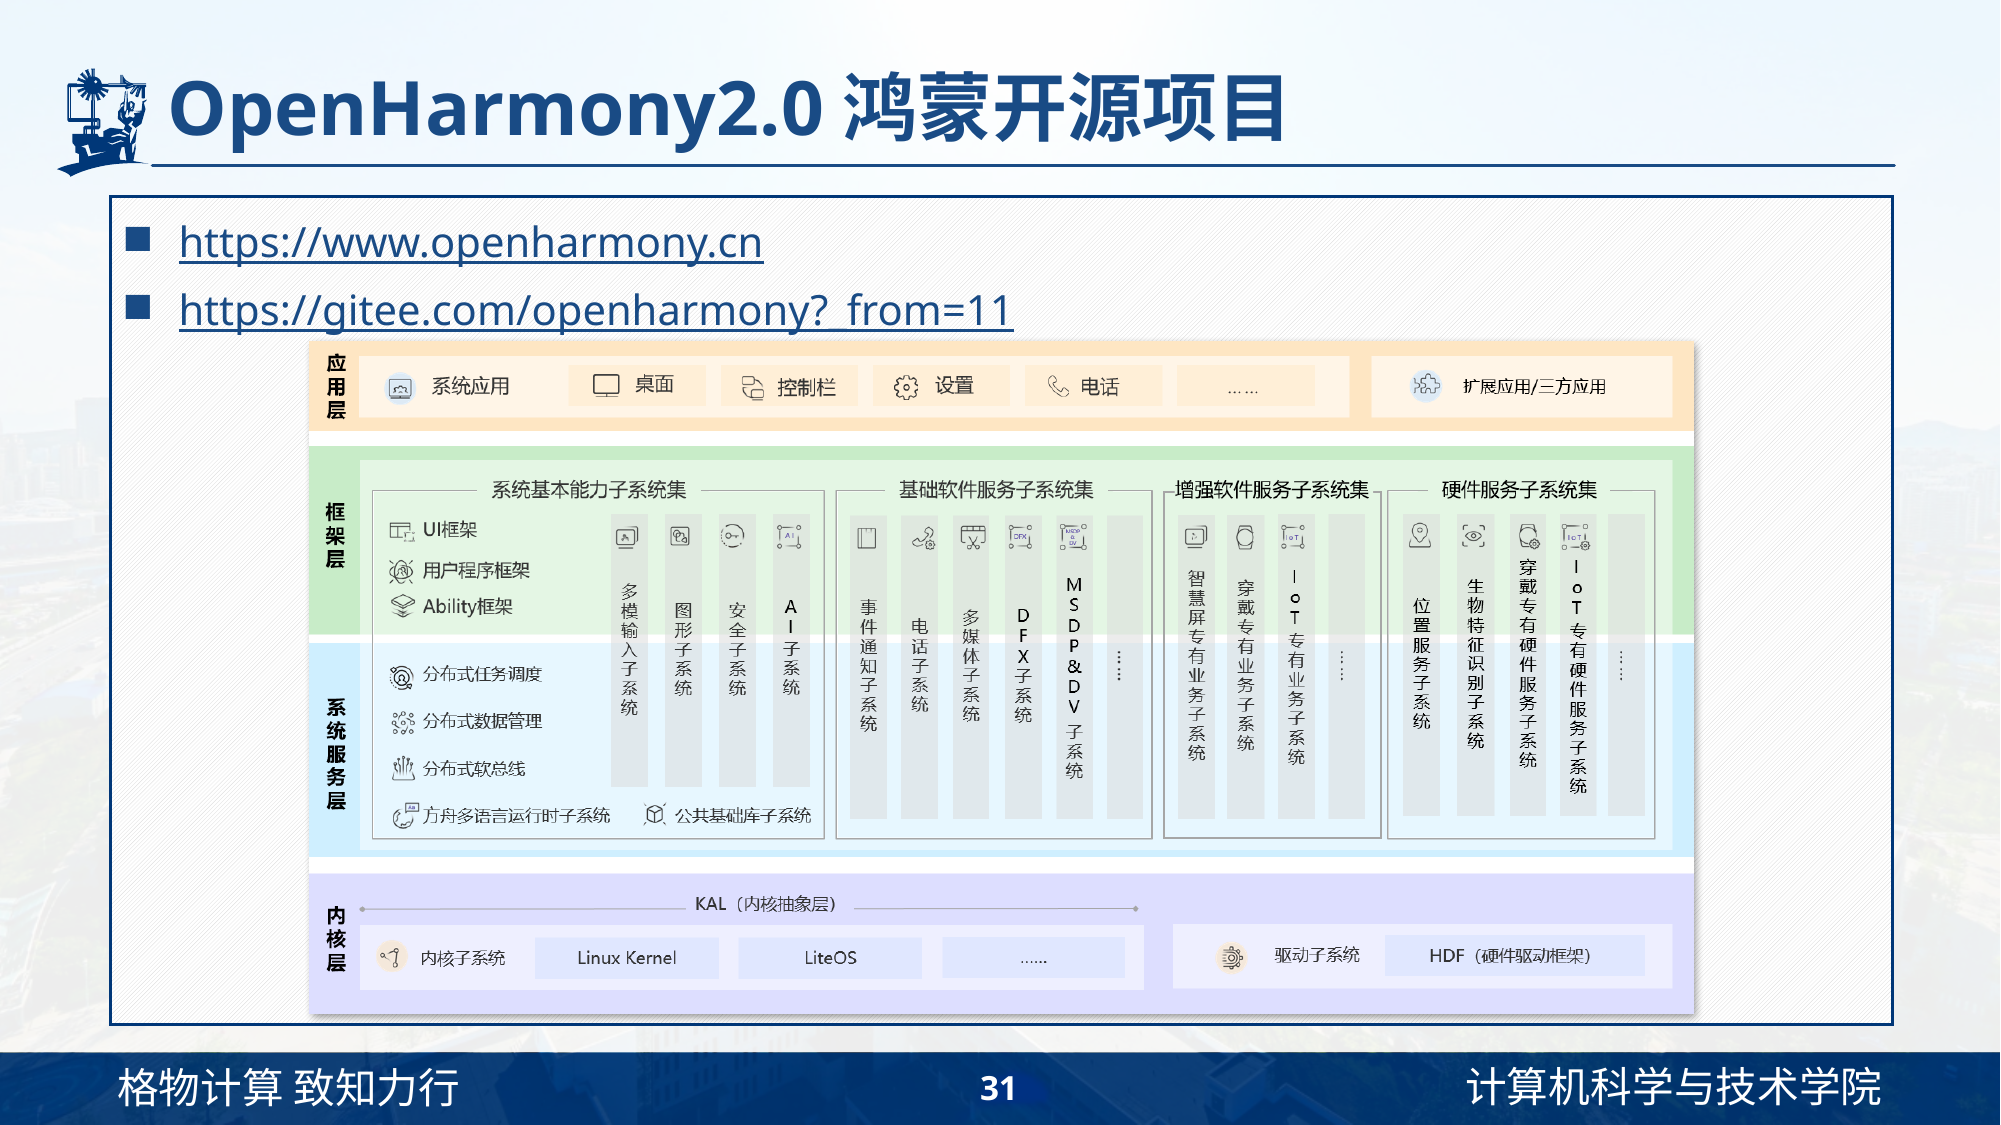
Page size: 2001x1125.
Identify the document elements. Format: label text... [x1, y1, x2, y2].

title OpenHarmony2.0鸿蒙开源项目 [152, 56, 1893, 166]
list https://www.openharmony.cn https://gitee.com/openharmony?_from=11 [109, 196, 1894, 1026]
slide_number 31 [947, 1059, 1050, 1120]
picture [309, 341, 1694, 1014]
